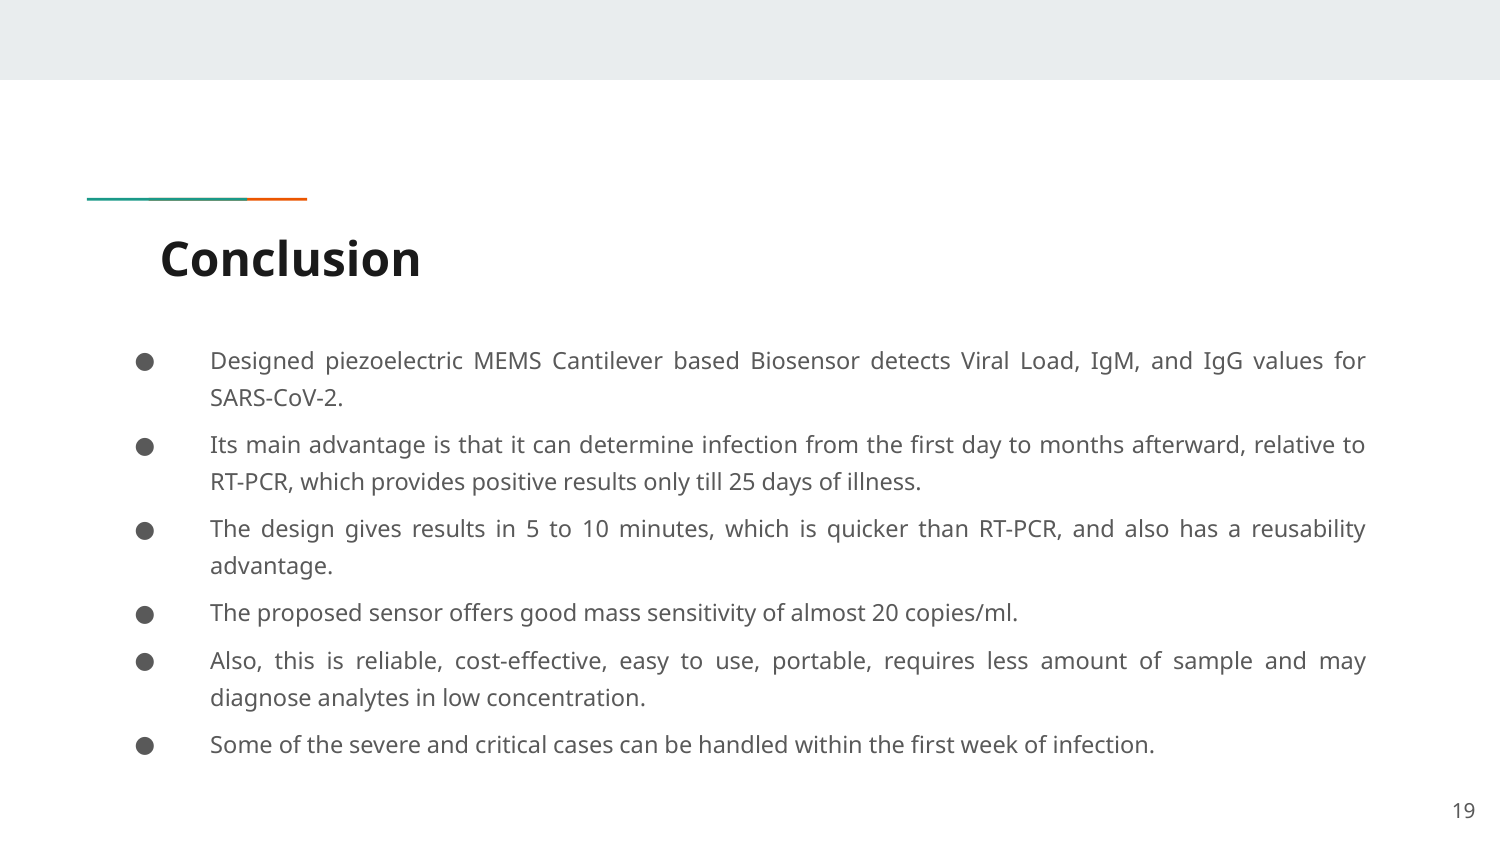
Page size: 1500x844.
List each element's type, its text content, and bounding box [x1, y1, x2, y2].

text_box Conclusion [144, 213, 1406, 301]
list Designed piezoelectric MEMS Cantilever based Biosensor detects Viral Load, IgM, and IgG values for SARS-CoV-2. Its main advantage is that it can determine infection from the first day to months afterward, relative to RT-PCR, which provides positive results only till 25 days of illness. The design gives results in 5 to 10 minutes, which is quicker than RT-PCR, and also has a reusability advantage. The proposed sensor offers good mass sensitivity of almost 20 copies/ml. Also, this is reliable, cost-effective, easy to use, portable, requires less amount of sample and may diagnose analytes in low concentration. Some of the severe and critical cases can be handled within the first week of infection. [119, 322, 1381, 780]
slide_number 19 [1400, 779, 1491, 844]
